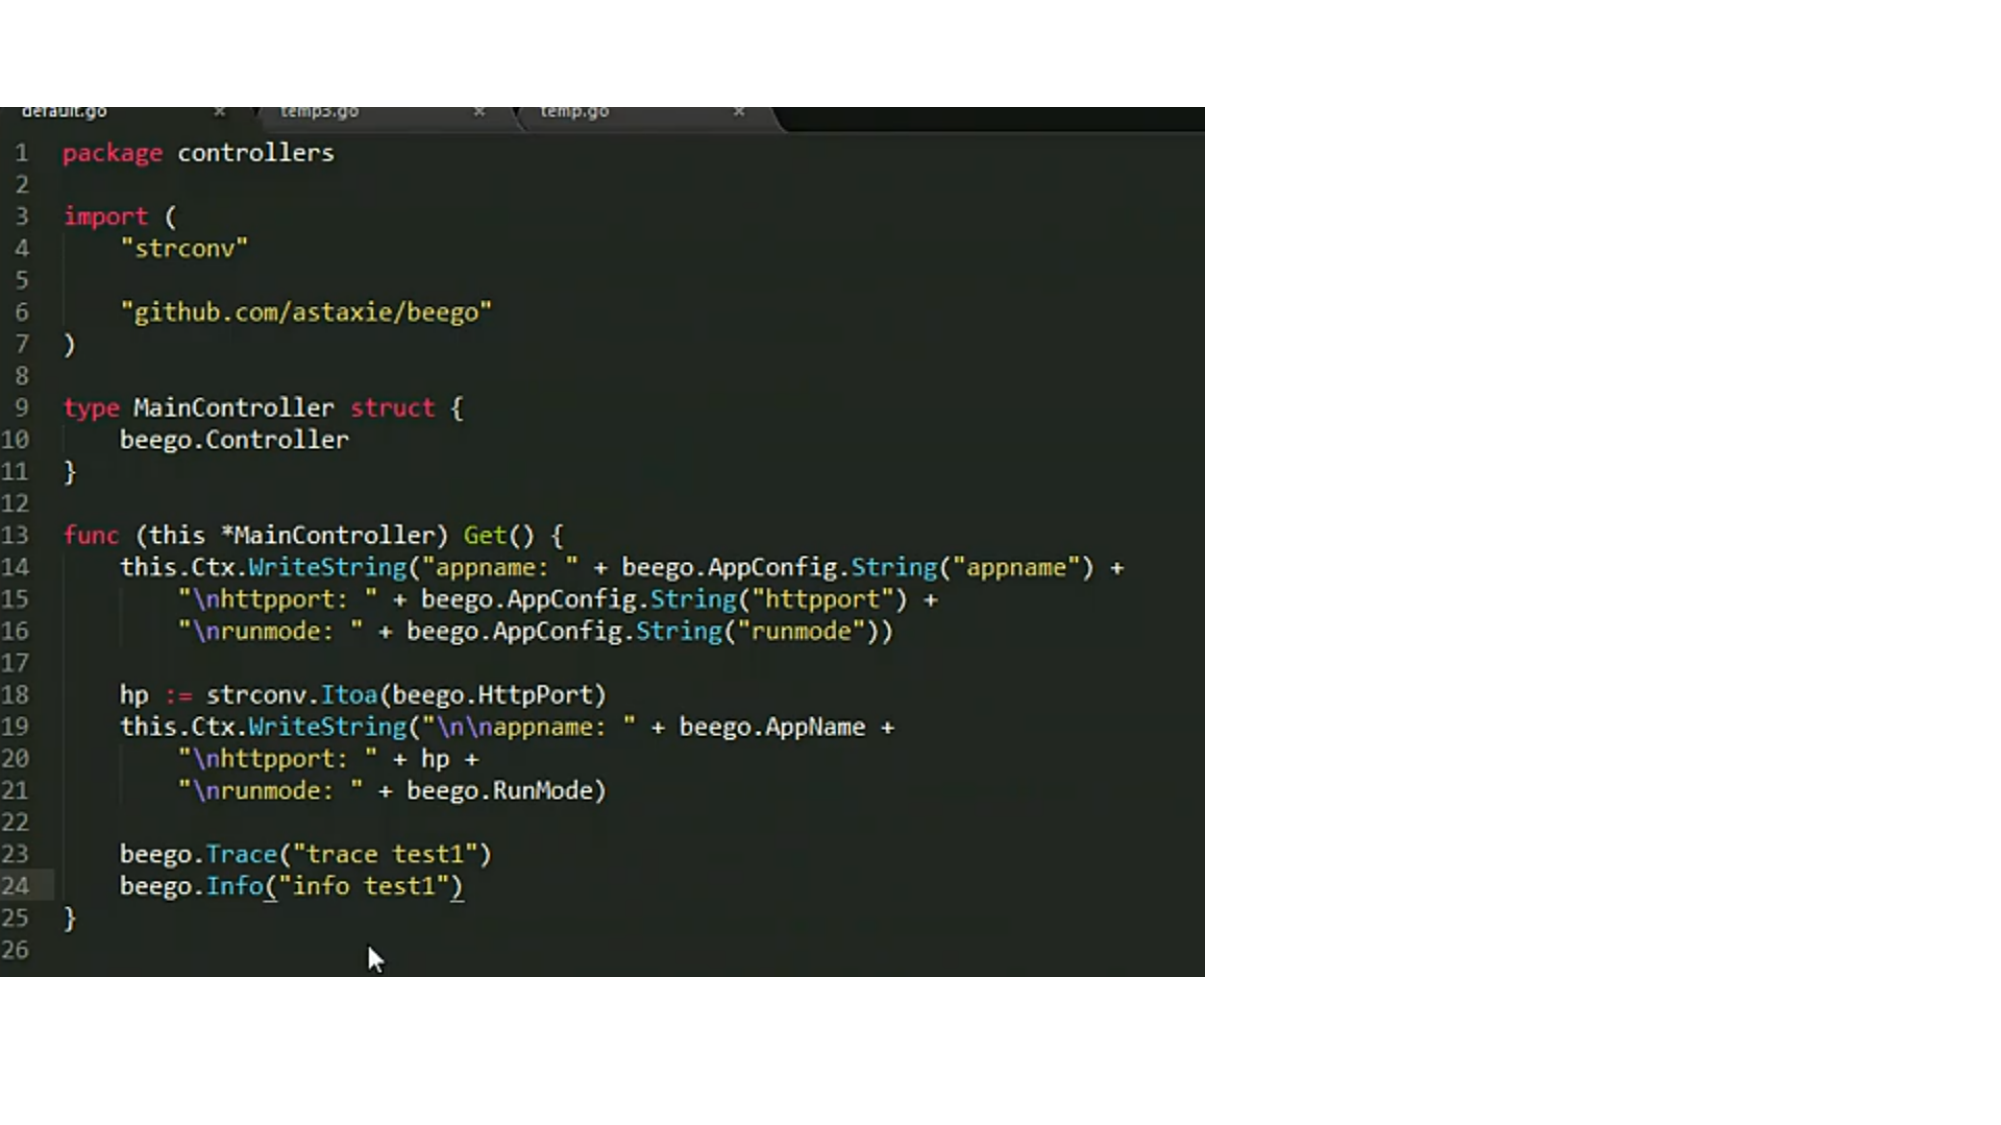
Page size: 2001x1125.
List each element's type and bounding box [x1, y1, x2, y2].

picture [0, 107, 1205, 977]
